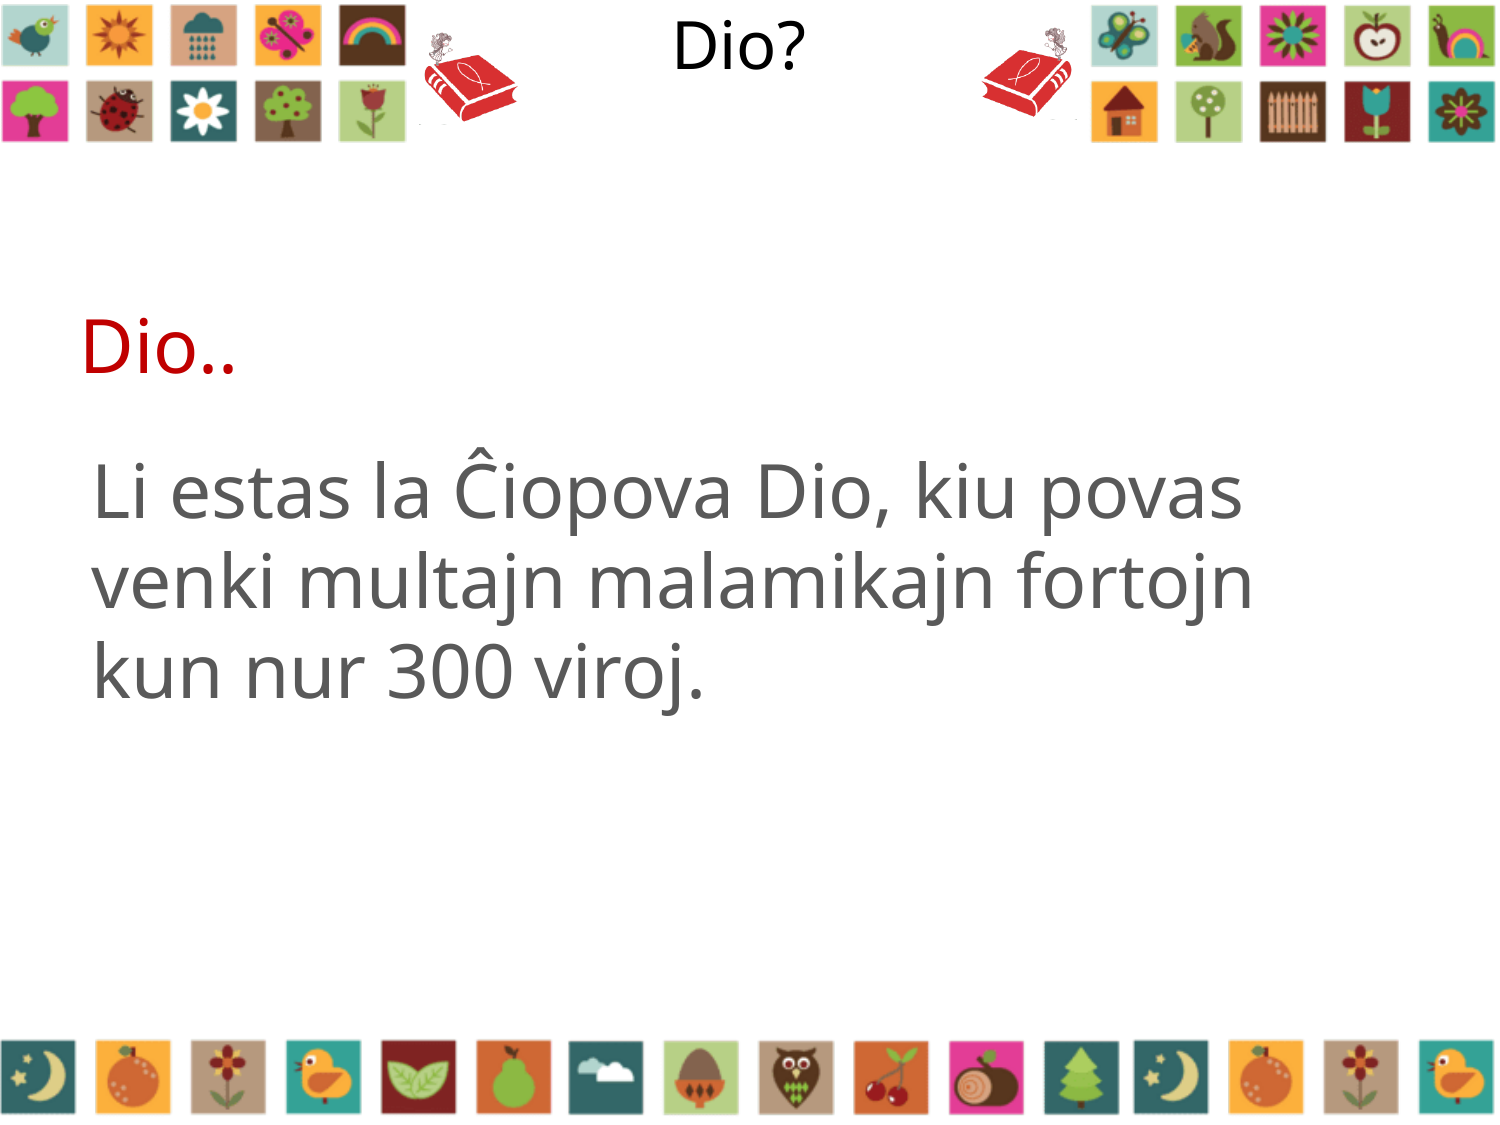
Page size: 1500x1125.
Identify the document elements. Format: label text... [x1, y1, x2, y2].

text_box Dio.. [64, 290, 1412, 396]
picture [950, 3, 1500, 150]
text_box Dio? [414, 0, 1080, 91]
picture [0, 3, 550, 150]
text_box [0, 1028, 1500, 1118]
text_box Li estas la Ĉiopova Dio, kiu povas venki multajn malamikajn fortojn kun nur 300 viroj. [76, 436, 1424, 722]
